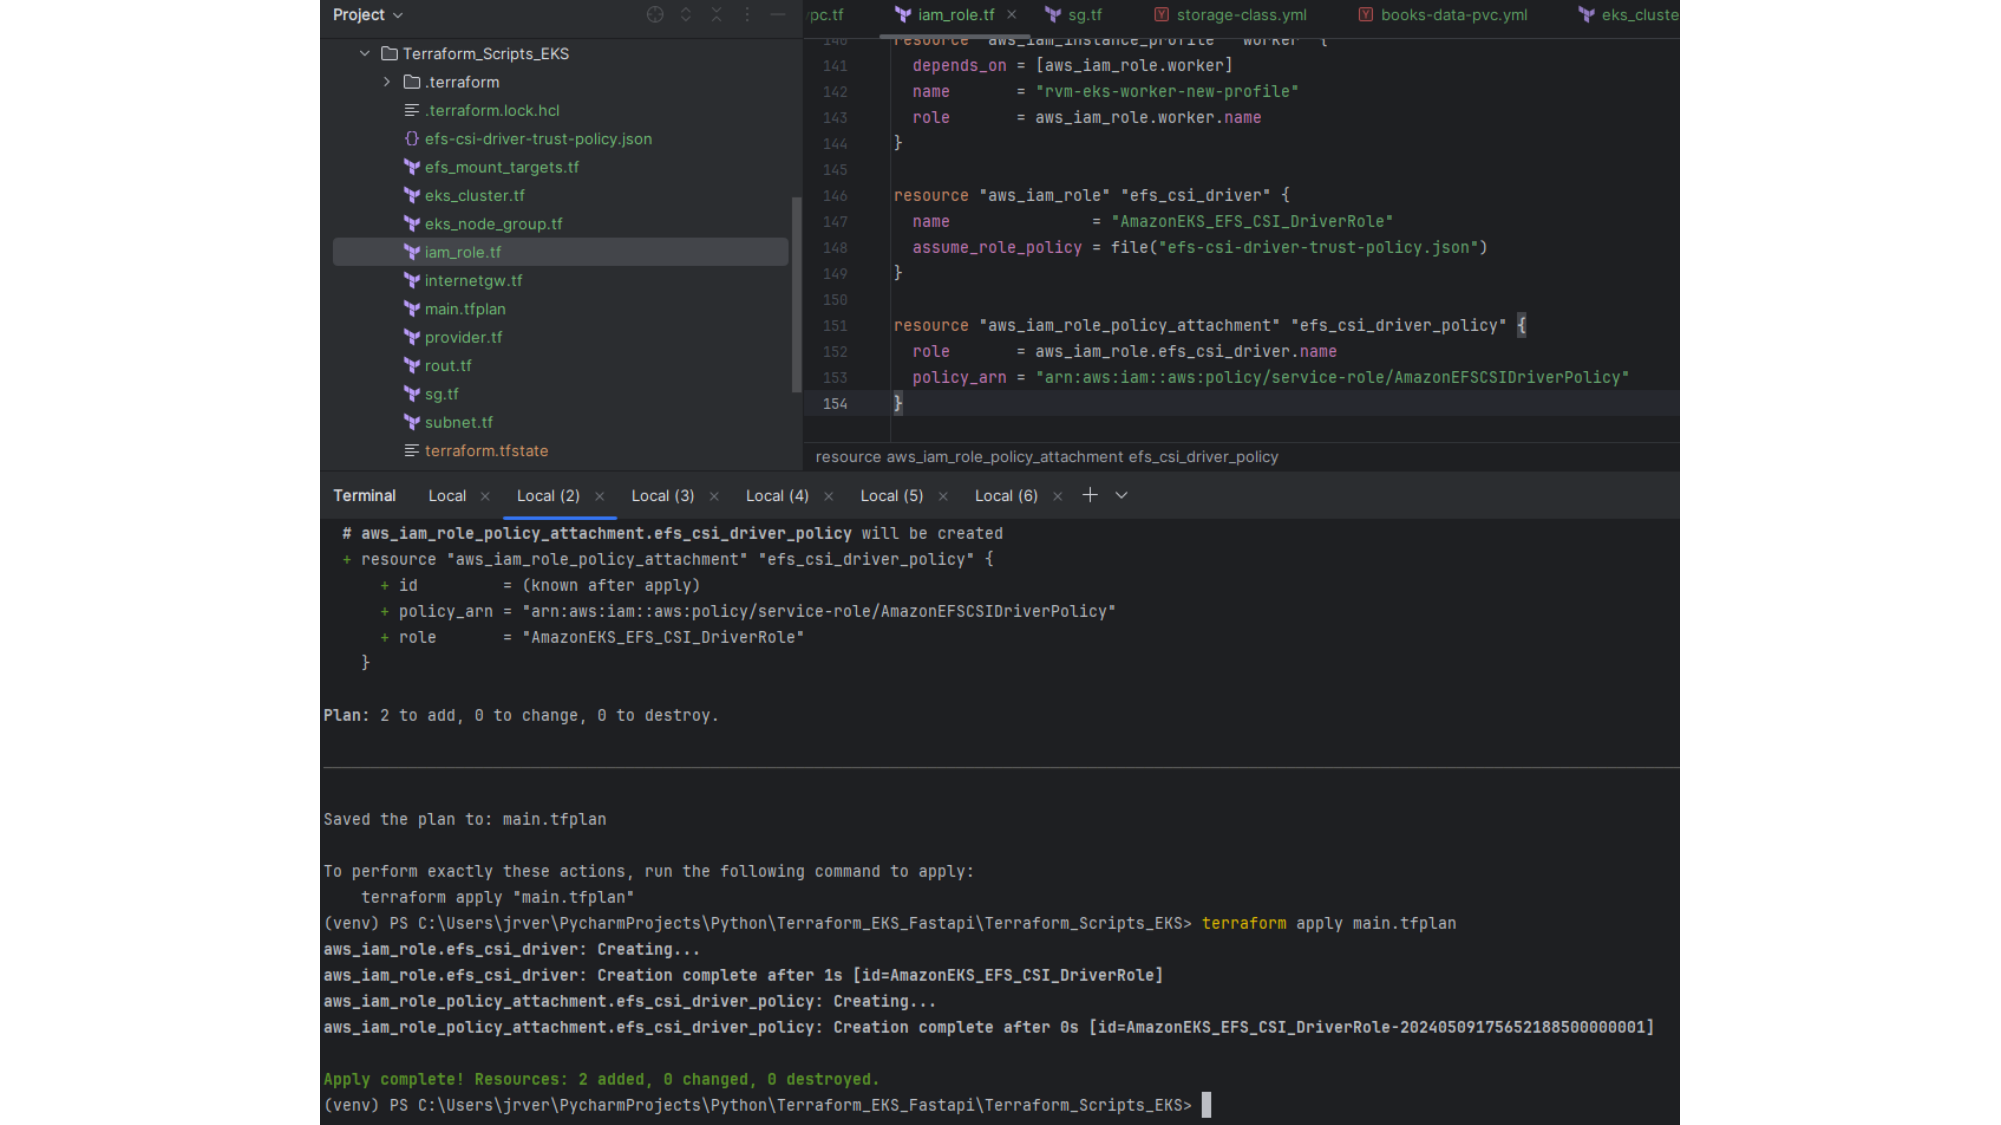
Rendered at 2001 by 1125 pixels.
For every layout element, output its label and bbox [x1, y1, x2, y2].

picture [319, 0, 1681, 1125]
